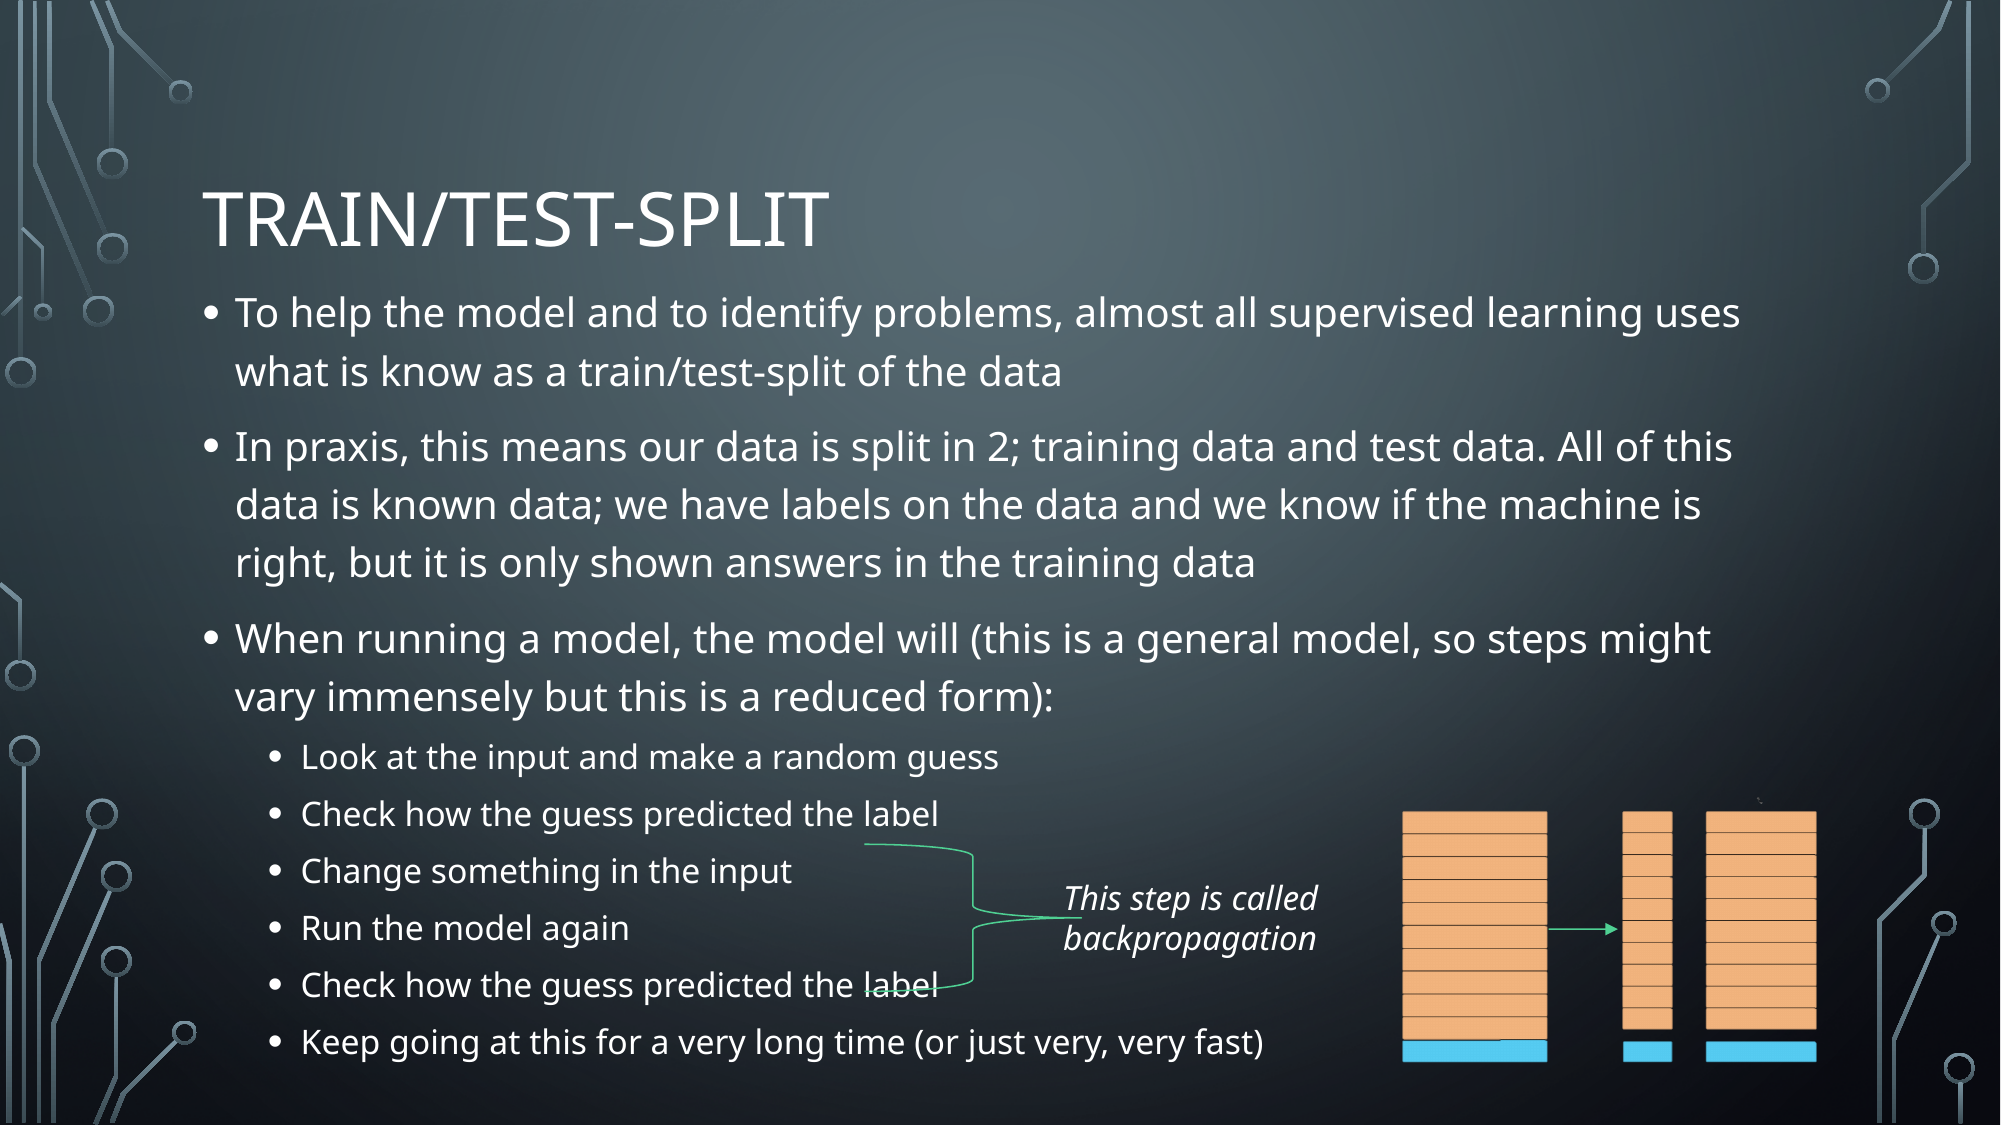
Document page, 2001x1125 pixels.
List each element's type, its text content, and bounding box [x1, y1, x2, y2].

list To help the model and to identify problems, almost all supervised learning uses what is know as a train/test-split of the data In praxis, this means our data is split in 2; training data and test data. All of this data is known data; we have labels on the data and we know if the machine is right, but it is only shown answers in the training data When running a model, the model will (this is a general model, so steps might vary immensely but this is a reduced form): Look at the input and make a random guess Check how the guess predicted the label Change something in the input Run the model again Check how the guess predicted the label Keep going at this for a very long time (or just very, very fast) [187, 270, 1813, 1077]
title Train/test-split [187, 101, 1813, 270]
text_box This step is called backpropagation [1048, 869, 1340, 965]
text_box [864, 843, 1048, 993]
picture [1340, 789, 1873, 1097]
